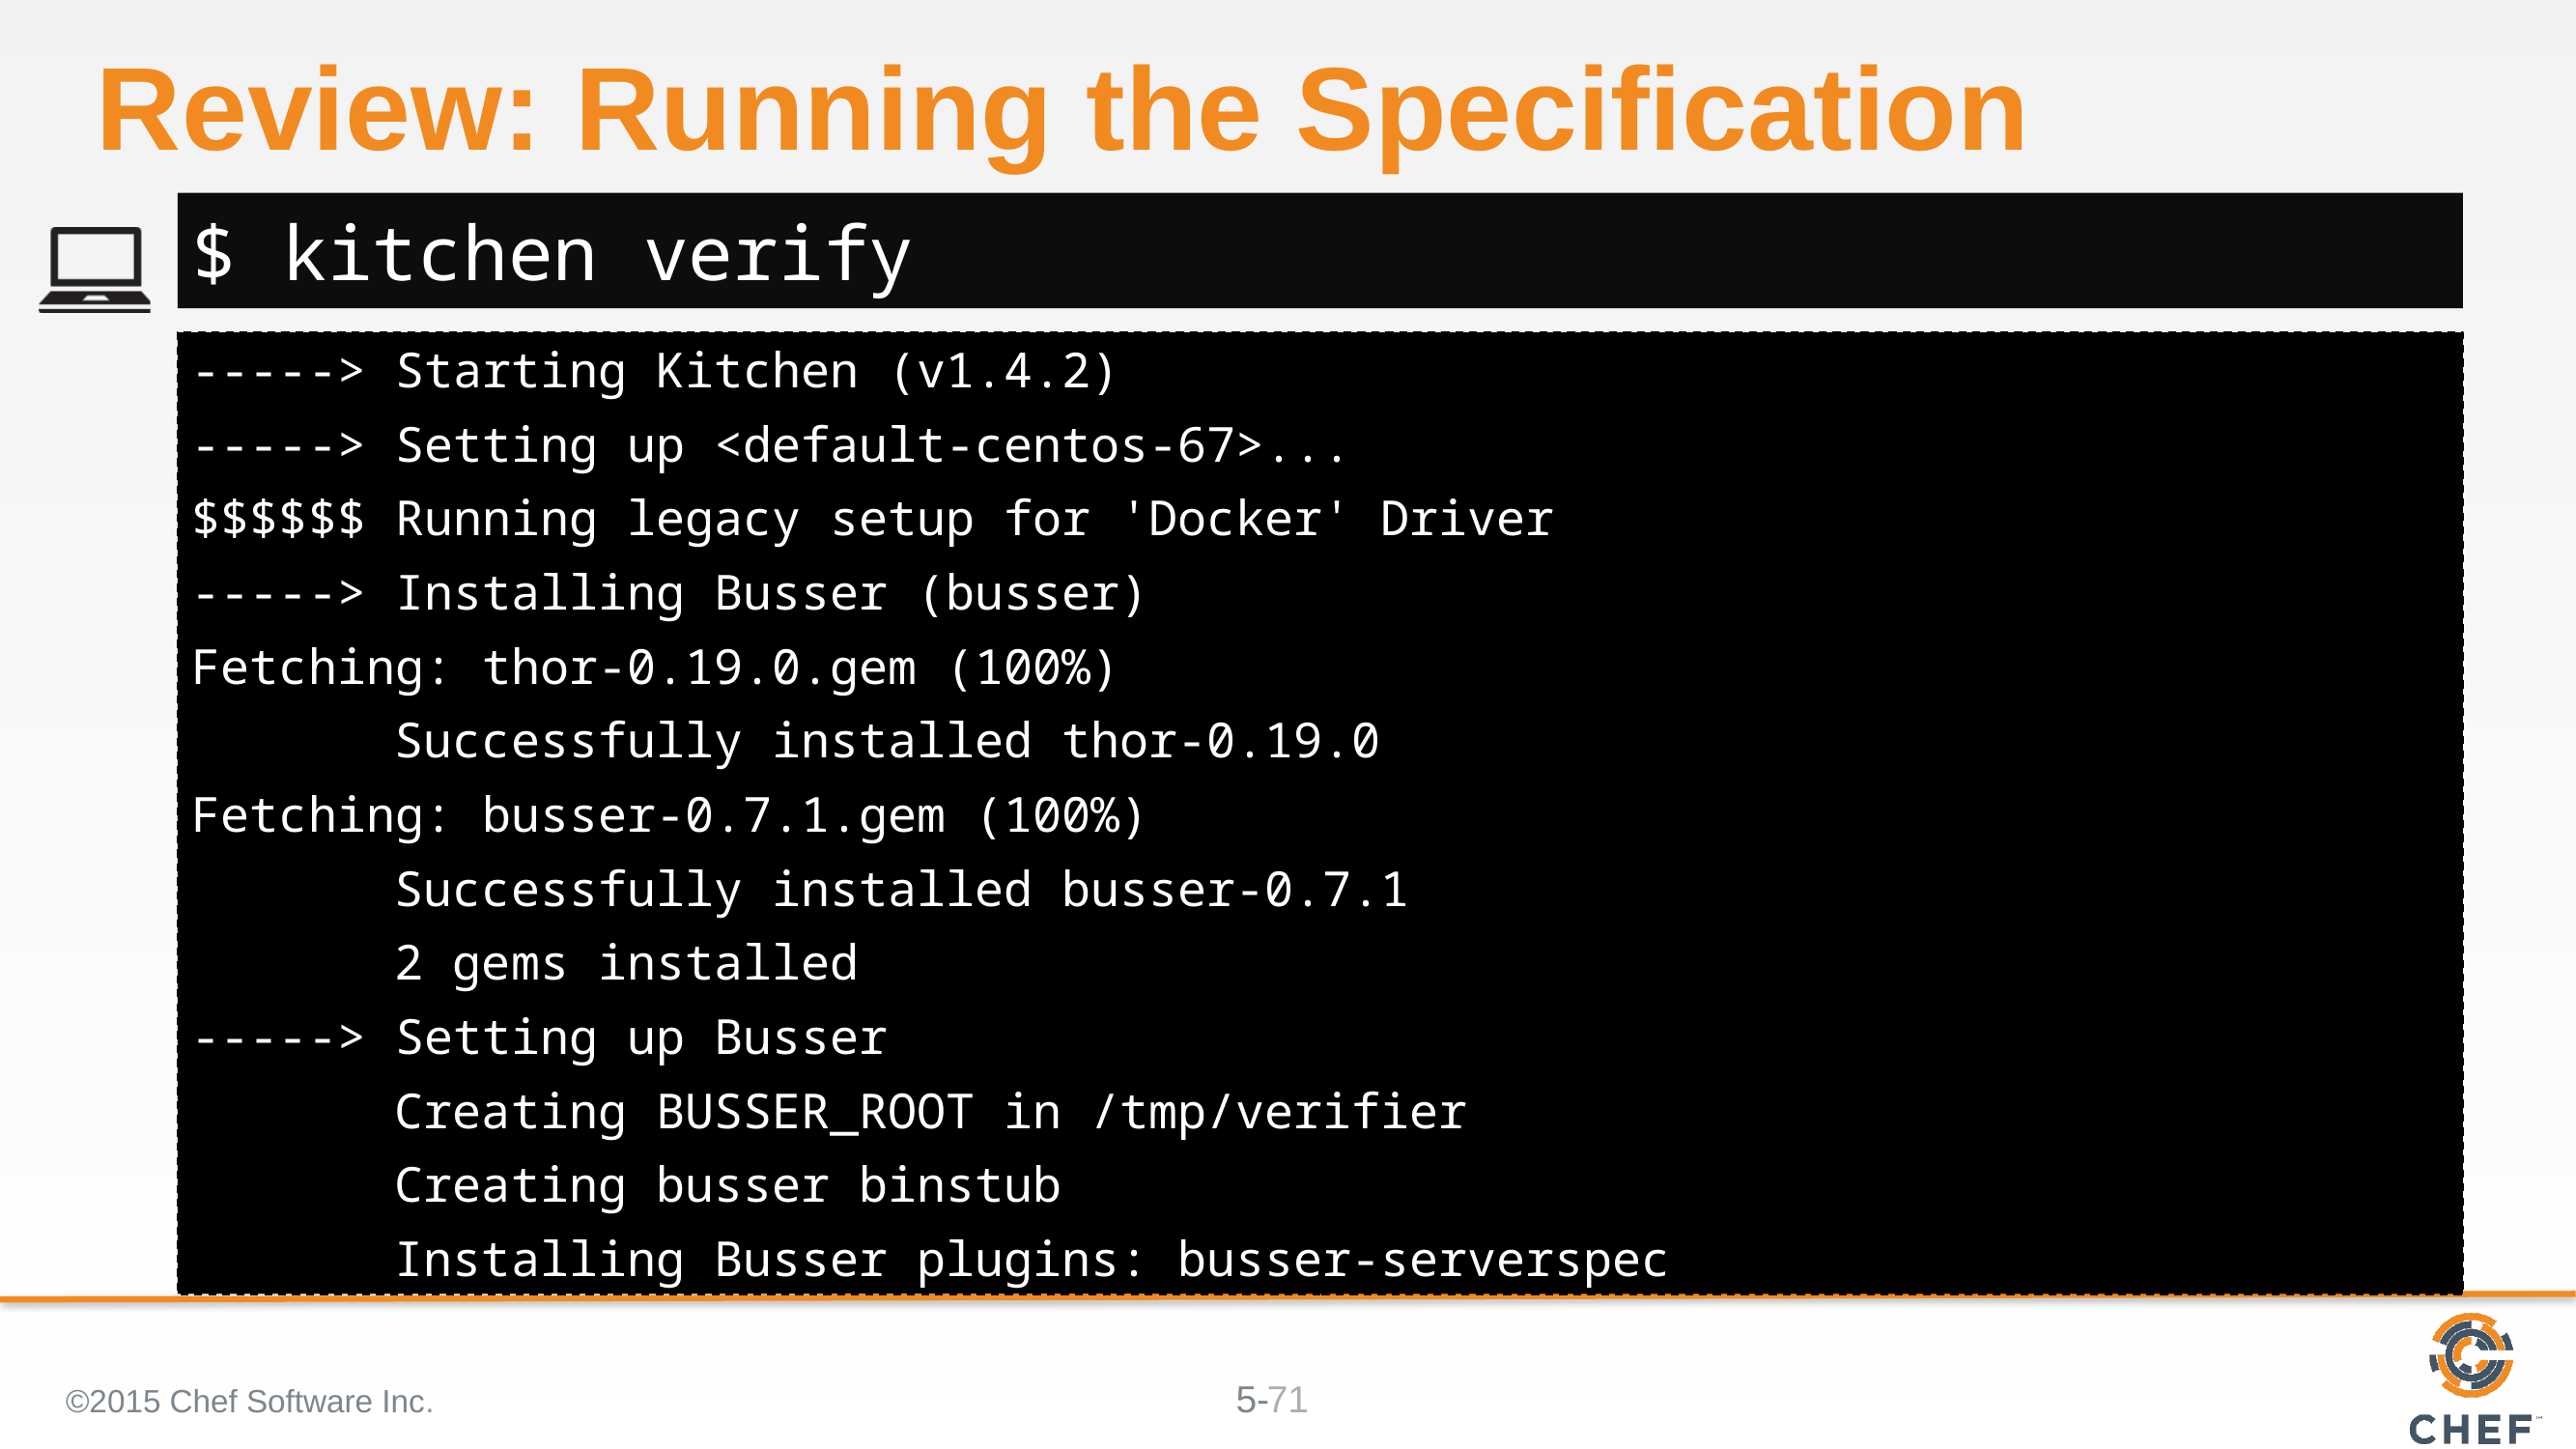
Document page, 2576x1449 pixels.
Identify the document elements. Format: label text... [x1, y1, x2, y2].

picture [2399, 1297, 2550, 1449]
list -----> Starting Kitchen (v1.4.2) -----> Setting up <default-centos-67>... $$$$$$ Running legacy setup for 'Docker' Driver -----> Installing Busser (busser) Fetching: thor-0.19.0.gem (100%) Successfully installed thor-0.19.0 Fetching: busser-0.7.1.gem (100%) Successfully installed busser-0.7.1 2 gems installed -----> Setting up Busser Creating BUSSER_ROOT in /tmp/verifier Creating busser binstub Installing Busser plugins: busser-serverspec [177, 331, 2464, 1295]
list $ kitchen verify [177, 192, 2463, 309]
footer ©2015 Chef Software Inc. [51, 1359, 952, 1440]
slide_number 71 [998, 1359, 1578, 1437]
title Review: Running the Specification [96, 48, 2463, 180]
